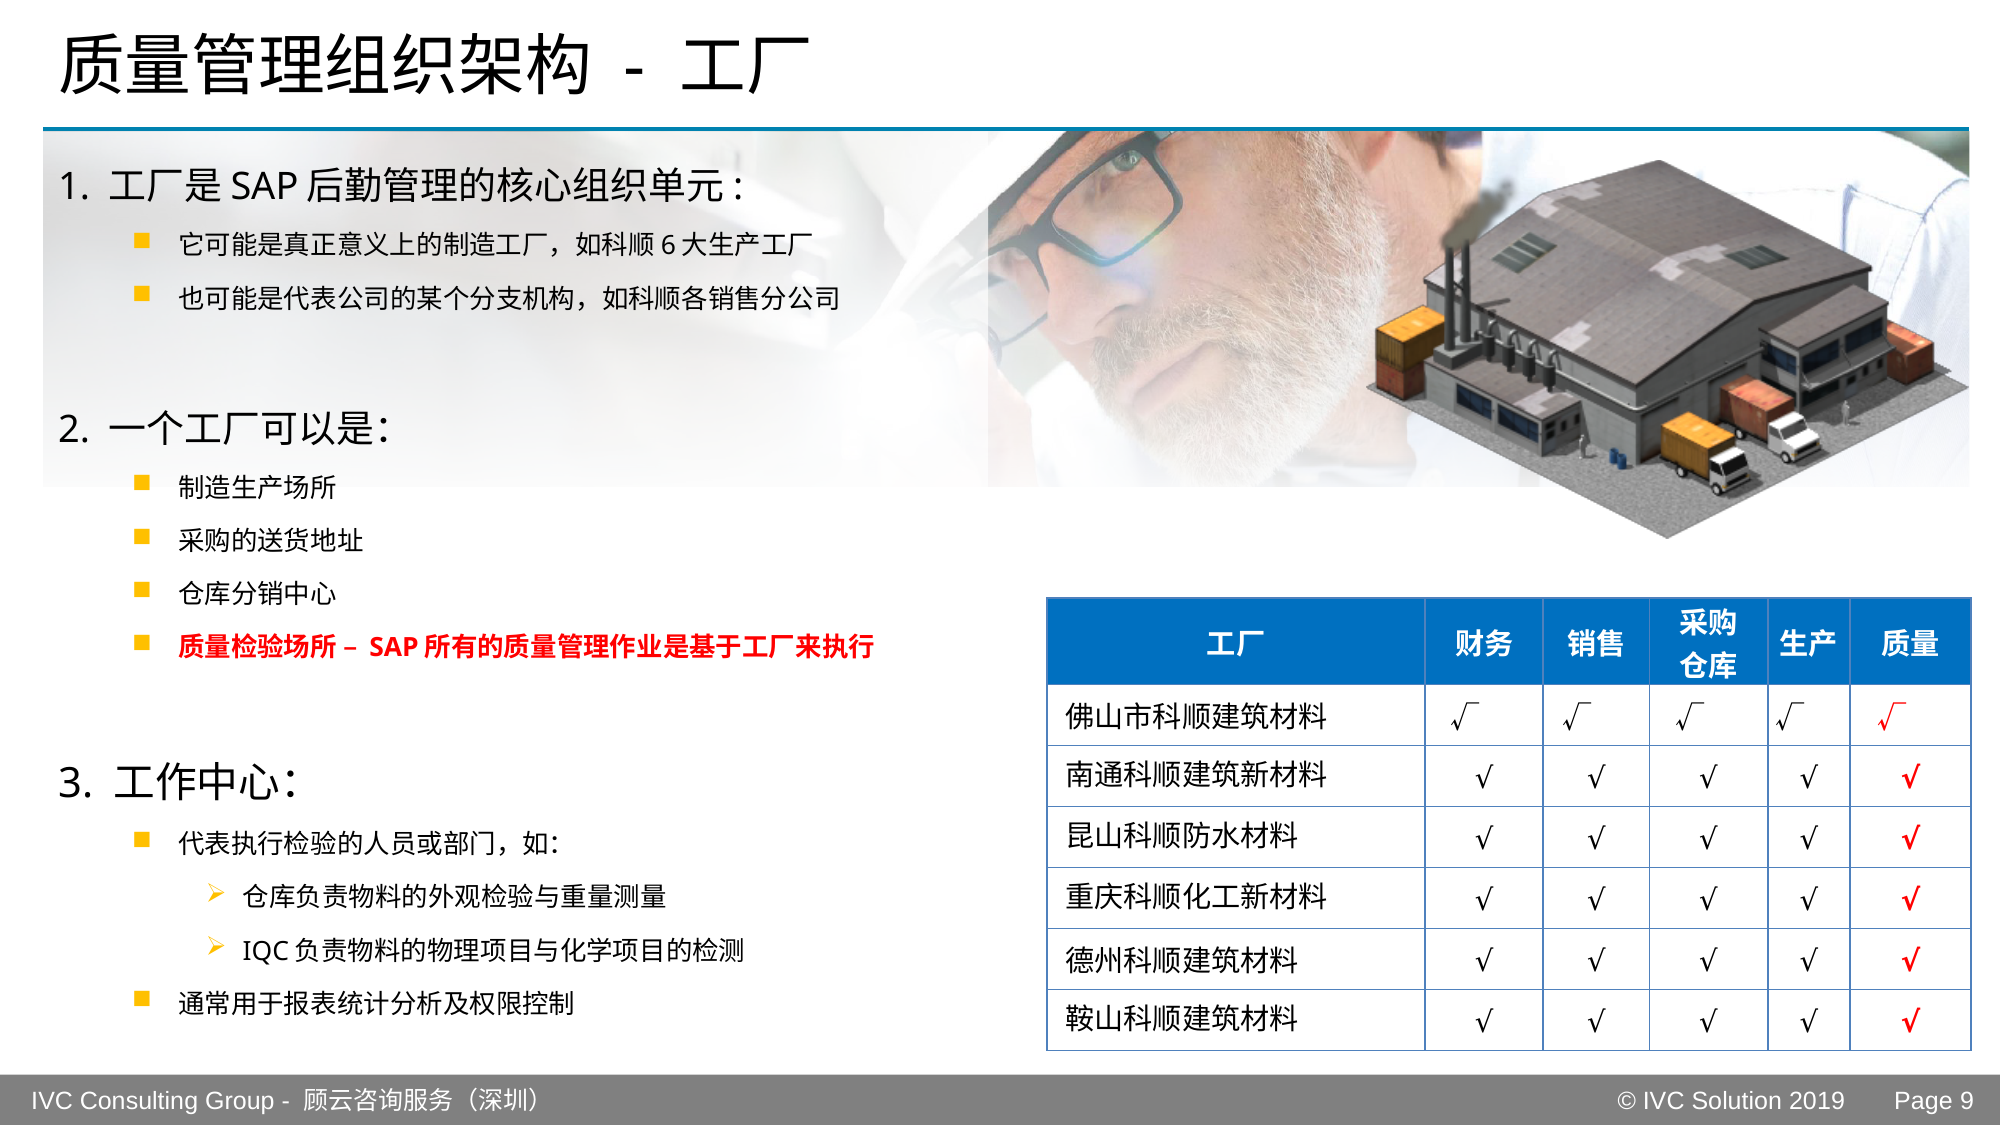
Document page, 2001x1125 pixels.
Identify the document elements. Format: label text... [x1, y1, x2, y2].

table_cell 德州科顺建筑材料 [1048, 929, 1424, 989]
table_header 财务 [1426, 599, 1542, 684]
table_cell √ [1650, 868, 1767, 928]
table_cell √ [1851, 685, 1970, 745]
table_cell √ [1851, 990, 1970, 1050]
table_cell √ [1650, 746, 1767, 806]
table_cell 昆山科顺防水材料 [1048, 807, 1424, 867]
table_header 采购 仓库 [1650, 599, 1767, 684]
table_cell √ [1544, 929, 1649, 989]
table_header 销售 [1544, 599, 1649, 684]
table_cell √ [1769, 929, 1849, 989]
table_cell √ [1650, 685, 1767, 745]
table_cell 佛山市科顺建筑材料 [1048, 685, 1424, 745]
table_cell 重庆科顺化工新材料 [1048, 868, 1424, 928]
table_cell √ [1769, 990, 1849, 1050]
table_cell √ [1426, 685, 1542, 745]
table_header 生产 [1769, 599, 1849, 684]
table_cell √ [1650, 807, 1767, 867]
table_cell √ [1426, 807, 1542, 867]
table_cell 南通科顺建筑新材料 [1048, 746, 1424, 806]
picture [1365, 160, 1969, 540]
table_cell √ [1851, 868, 1970, 928]
table_cell √ [1851, 929, 1970, 989]
table_cell √ [1769, 807, 1849, 867]
table_cell √ [1544, 868, 1649, 928]
table_cell √ [1426, 868, 1542, 928]
text_box [41, 129, 1972, 517]
table_cell √ [1769, 685, 1849, 745]
table_cell √ [1851, 807, 1970, 867]
table_cell √ [1544, 990, 1649, 1050]
table_header 质量 [1851, 599, 1970, 684]
table_cell √ [1544, 685, 1649, 745]
table_header 工厂 [1048, 599, 1424, 684]
table_cell √ [1426, 746, 1542, 806]
table_cell √ [1426, 929, 1542, 989]
table_cell √ [1769, 868, 1849, 928]
table_cell √ [1650, 929, 1767, 989]
table_cell √ [1426, 990, 1542, 1050]
table_cell √ [1544, 746, 1649, 806]
table_cell √ [1769, 746, 1849, 806]
title 质量管理组织架构 - 工厂 [43, 5, 1969, 121]
table_cell √ [1650, 990, 1767, 1050]
table_cell √ [1544, 807, 1649, 867]
list 1. 工厂是SAP后勤管理的核心组织单元: 它可能是真正意义上的制造工厂，如科顺6大生产工厂 也可能是代表公司的某个分支机构，如科顺各销售分公司 2. 一个工厂可以是： 制造生产场所 采购的送货地址 仓库分销中心 质量检验场所 – SAP所有的质量管理作业是基于工厂来执行 3. 工作中心： 代表执行检验的人员或部门，如： 仓库负责物料的外观检验与重量测量 IQC负责物料的物理项目与化学项目的检测 通常用于报表统计分析及权限控制 [43, 131, 989, 1035]
table_cell 鞍山科顺建筑材料 [1048, 990, 1424, 1050]
table_cell √ [1851, 746, 1970, 806]
